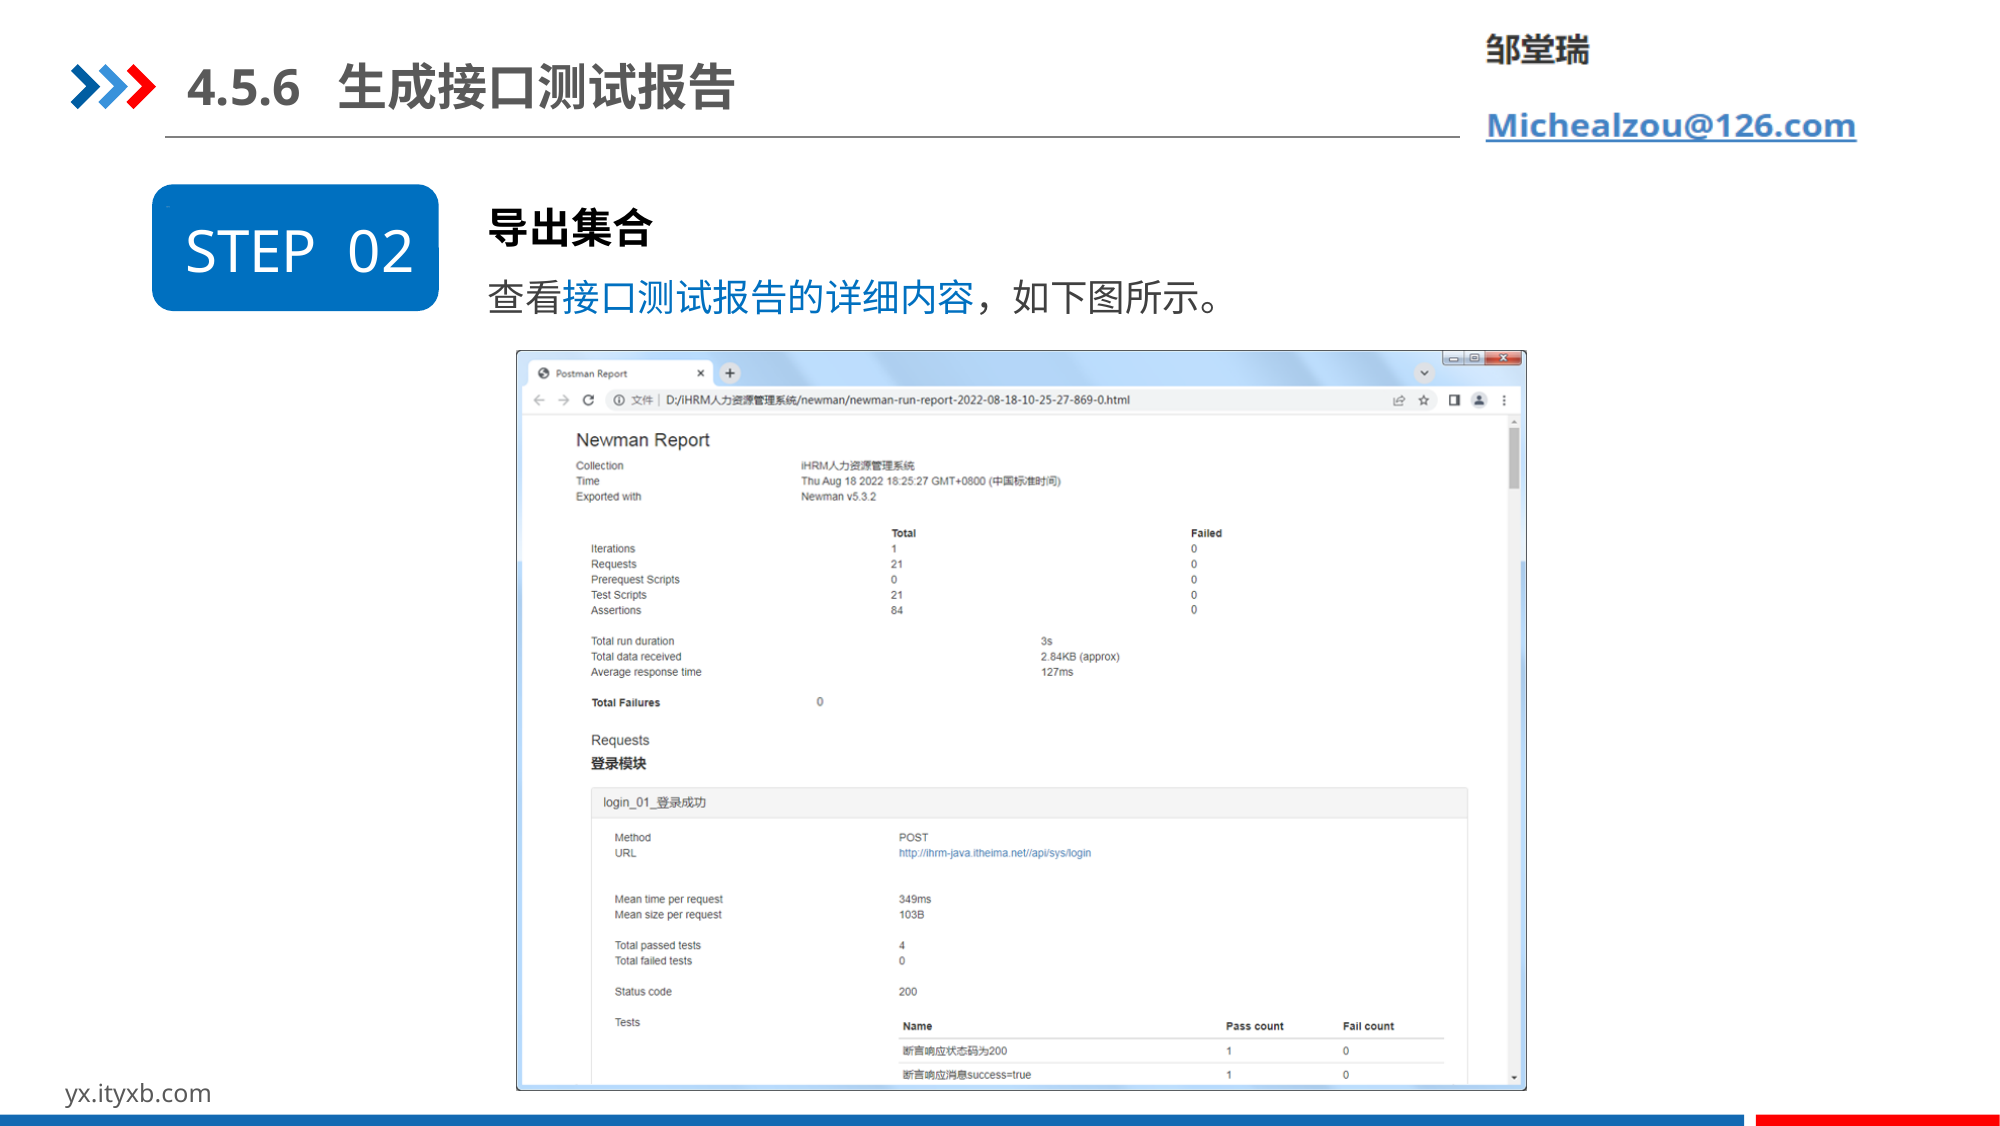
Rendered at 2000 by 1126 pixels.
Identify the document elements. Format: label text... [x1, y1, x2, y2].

picture [1460, 0, 1898, 145]
text_box 4.5.6 生成接口测试报告 [187, 43, 1191, 127]
text_box STEP 02 [166, 206, 434, 292]
picture [515, 349, 1528, 1093]
text_box 导出集合 查看接口测试报告的详细内容，如下图所示。 [472, 169, 1813, 327]
text_box [149, 182, 441, 314]
